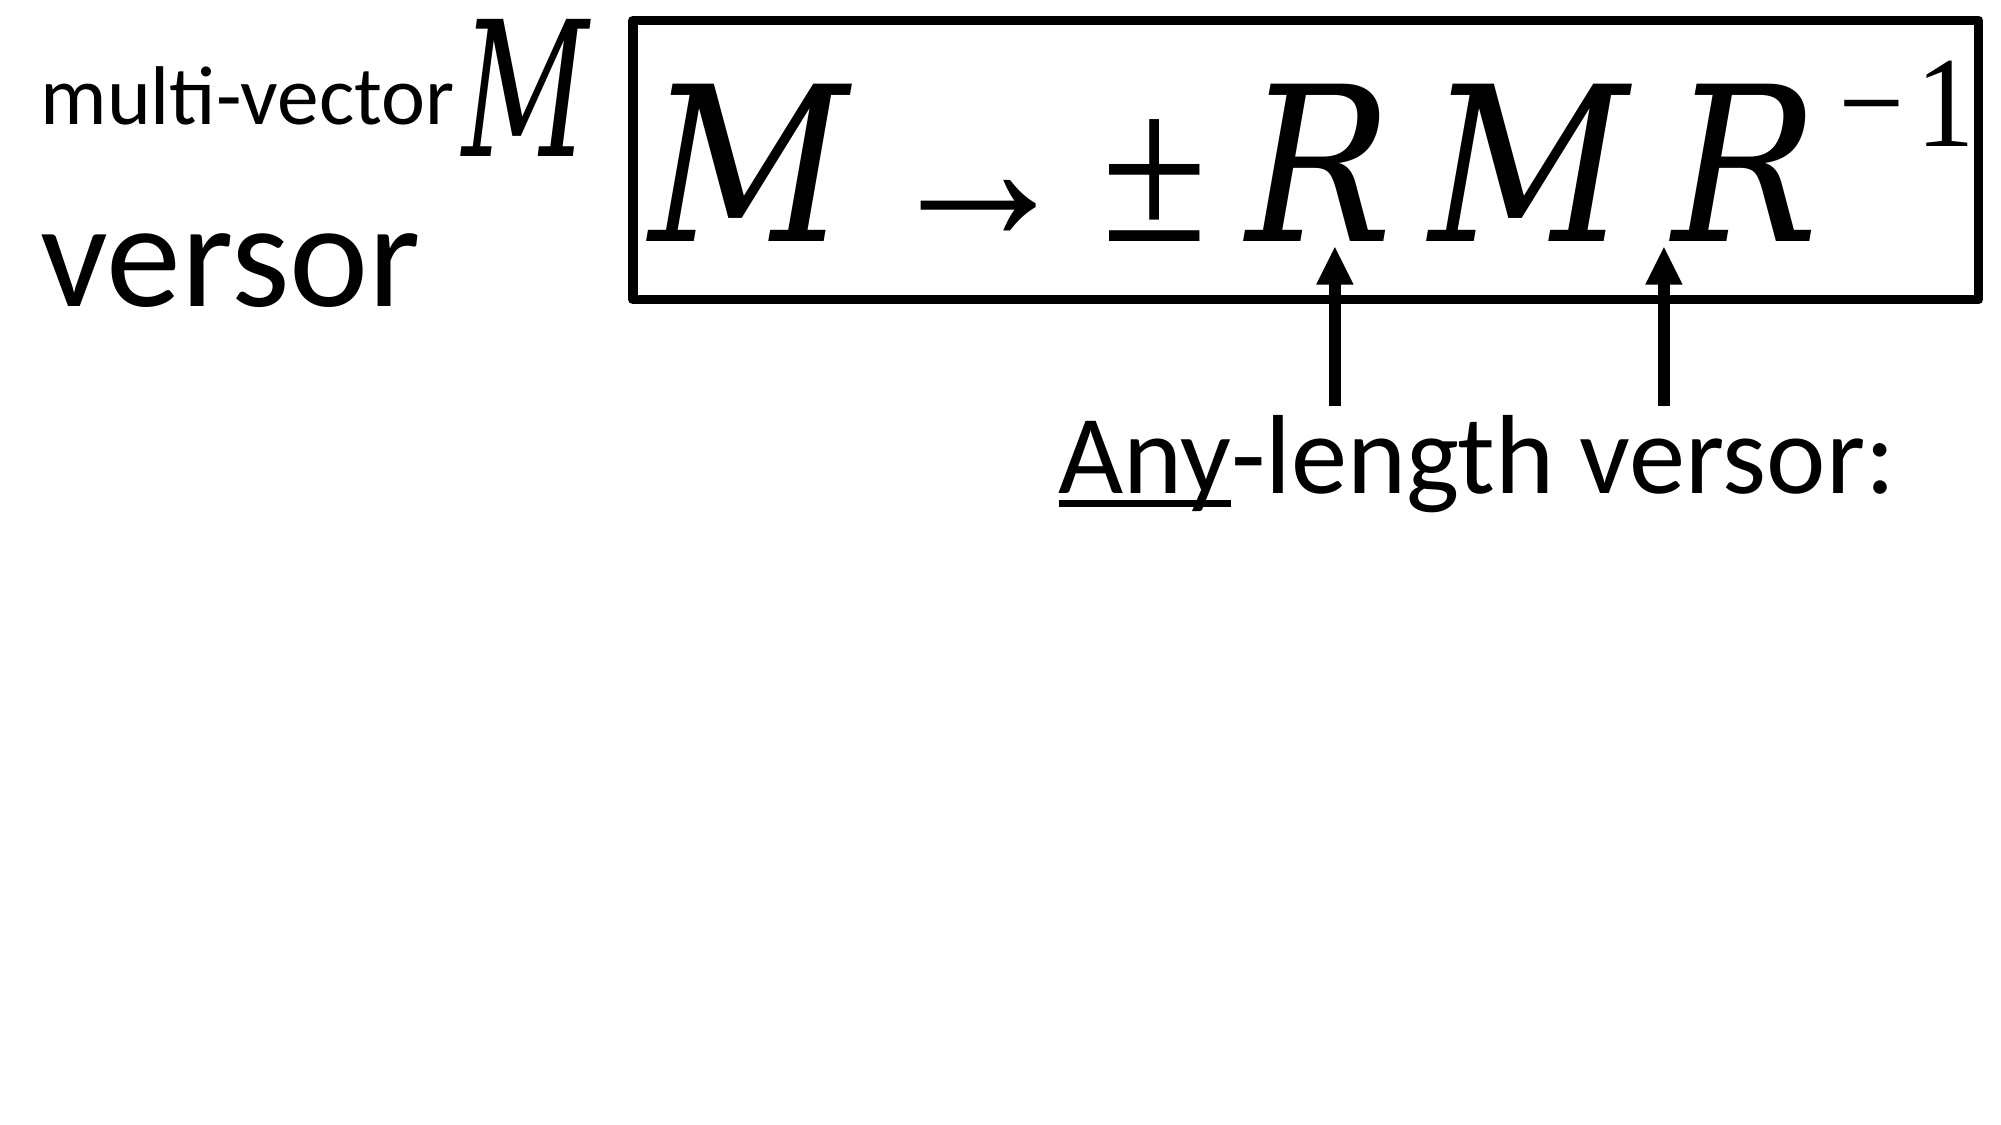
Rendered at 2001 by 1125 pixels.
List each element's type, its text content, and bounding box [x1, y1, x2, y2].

text_box multi-vector [25, 33, 487, 149]
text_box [1043, 247, 1918, 720]
text_box multi-vector [480, 89, 488, 146]
